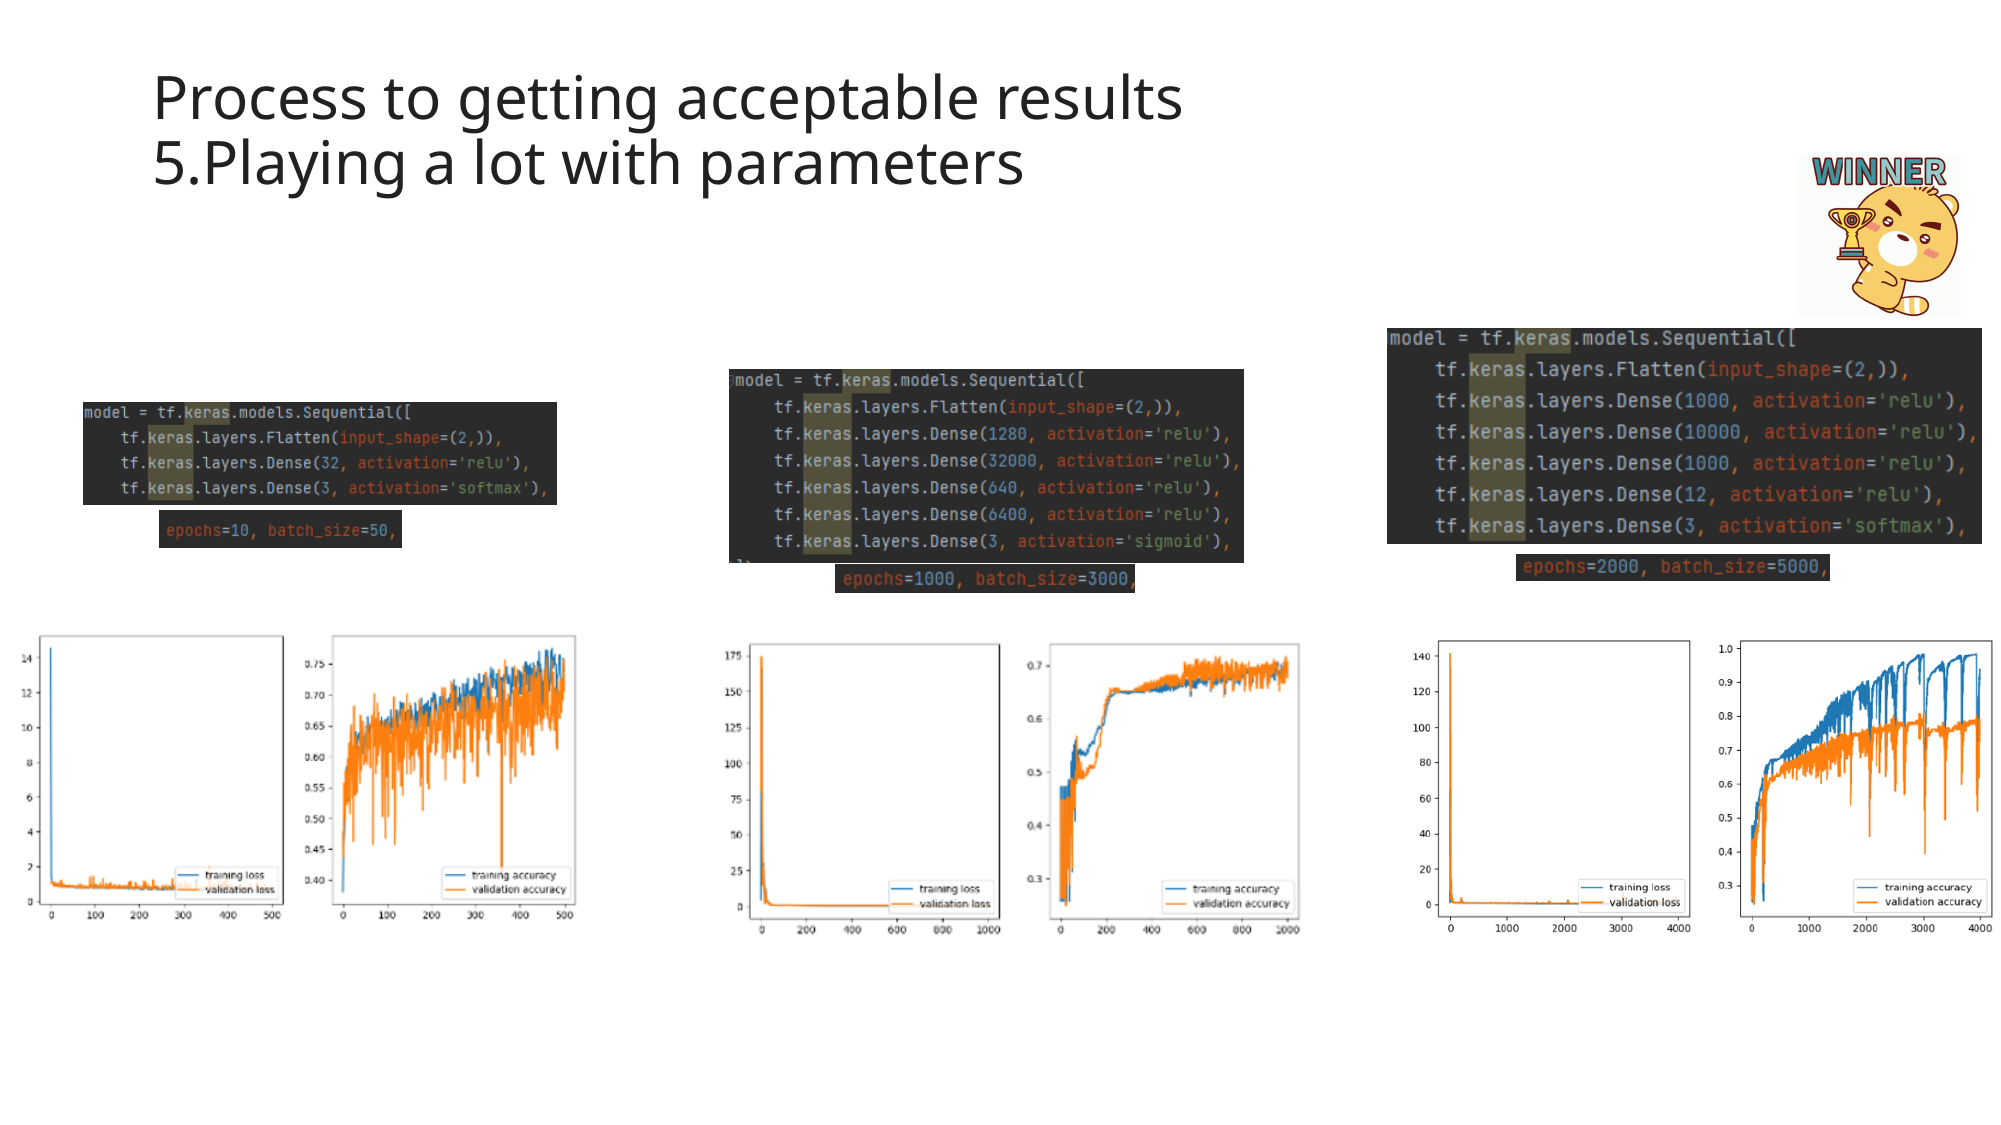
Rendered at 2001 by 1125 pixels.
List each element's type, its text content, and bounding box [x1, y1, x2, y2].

picture [713, 630, 1320, 947]
picture [1516, 554, 1830, 581]
picture [159, 510, 402, 548]
picture [1405, 628, 2000, 941]
picture [1797, 154, 1961, 318]
picture [835, 564, 1135, 594]
picture [83, 402, 557, 505]
picture [1387, 328, 1982, 544]
title Process to getting acceptable results 5.Playing a lot with parameters [137, 59, 1863, 278]
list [729, 369, 1244, 563]
picture [19, 624, 586, 927]
